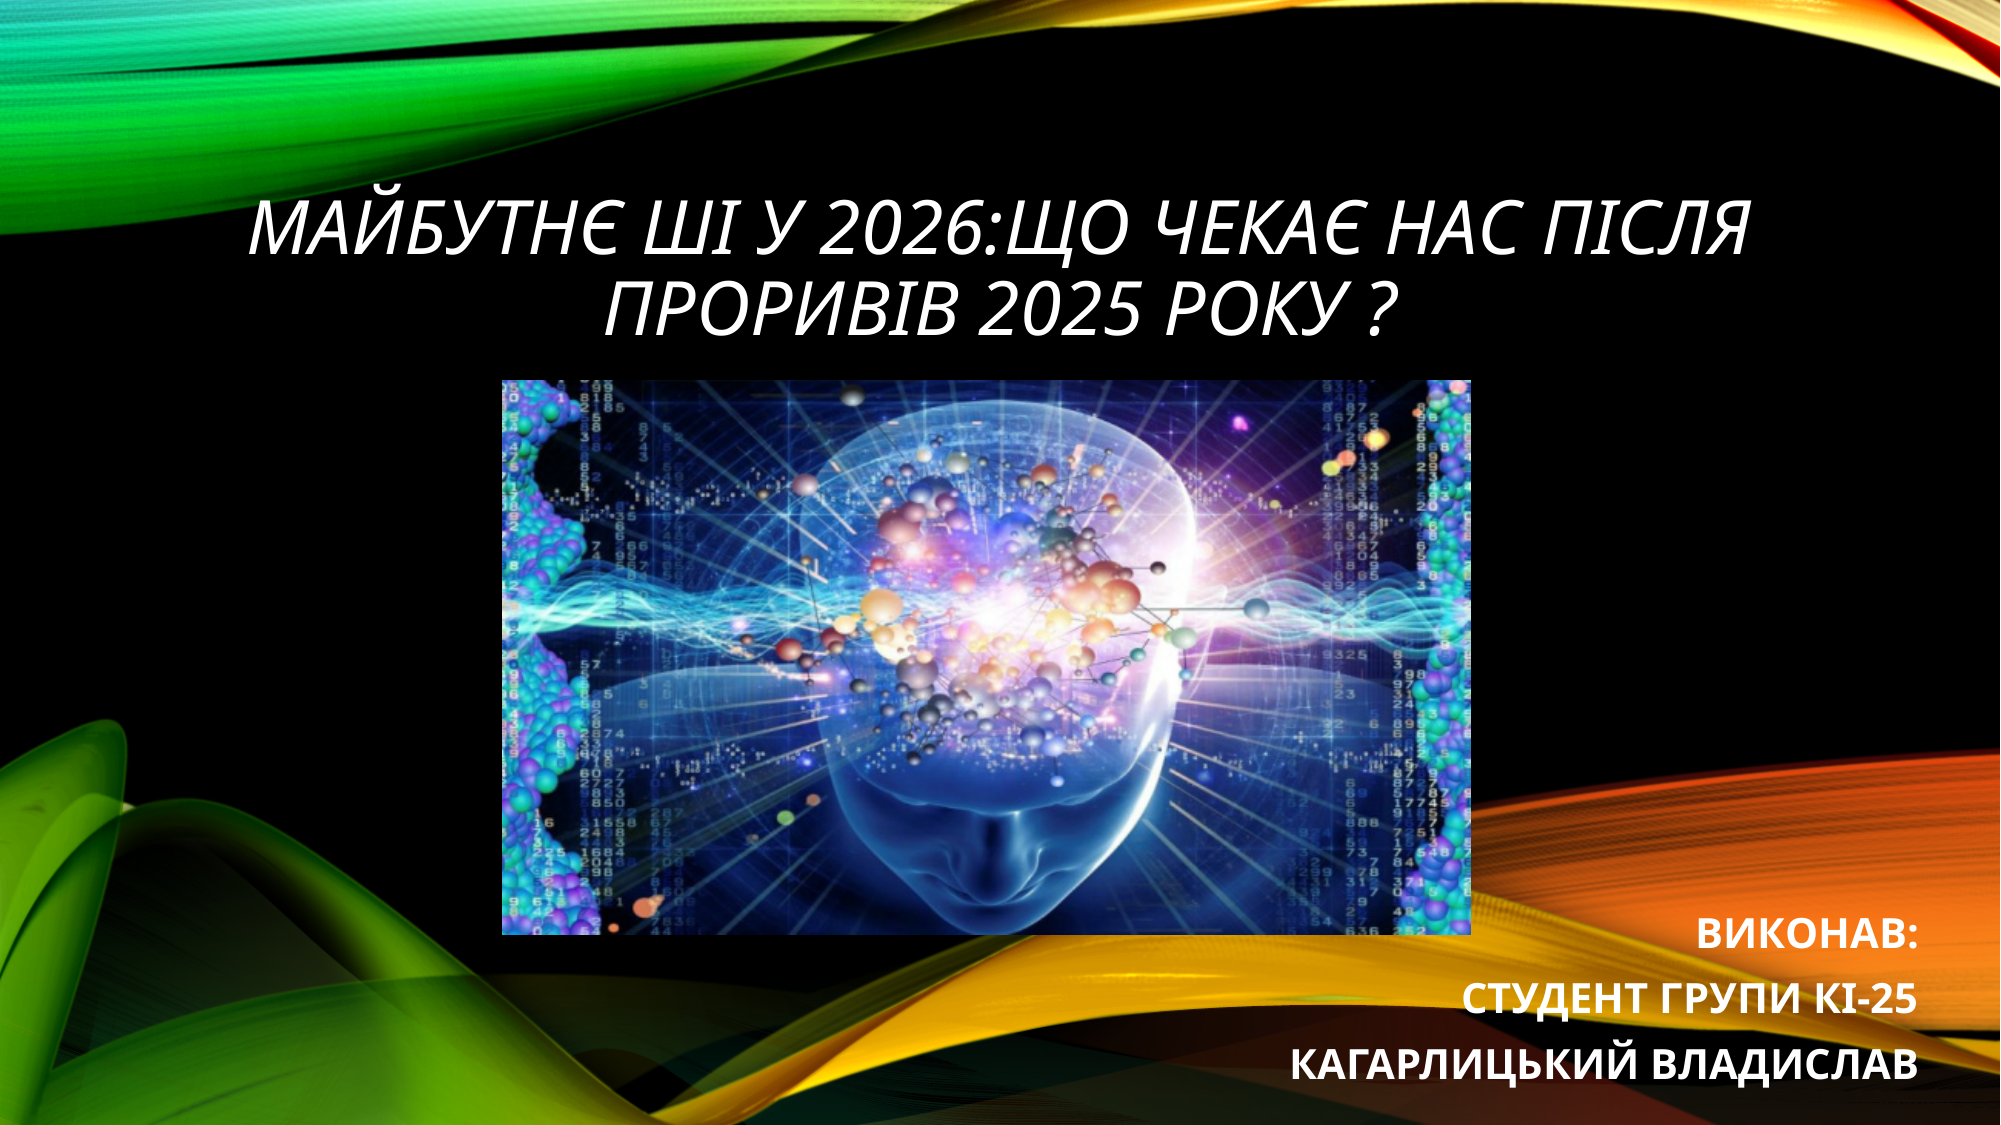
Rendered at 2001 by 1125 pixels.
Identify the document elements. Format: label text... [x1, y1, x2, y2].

subtitle ВИКОНАВ: СТУДЕНТ ГРУПИ КІ-25 КАГАРЛИЦЬКИЙ ВЛАДИСЛАВ [1077, 904, 1935, 1103]
title мАйбутнє ші у 2026:що чекає нас після проривів 2025 року ? [225, 152, 1775, 359]
picture [0, 380, 2000, 1125]
picture [0, 0, 2000, 237]
